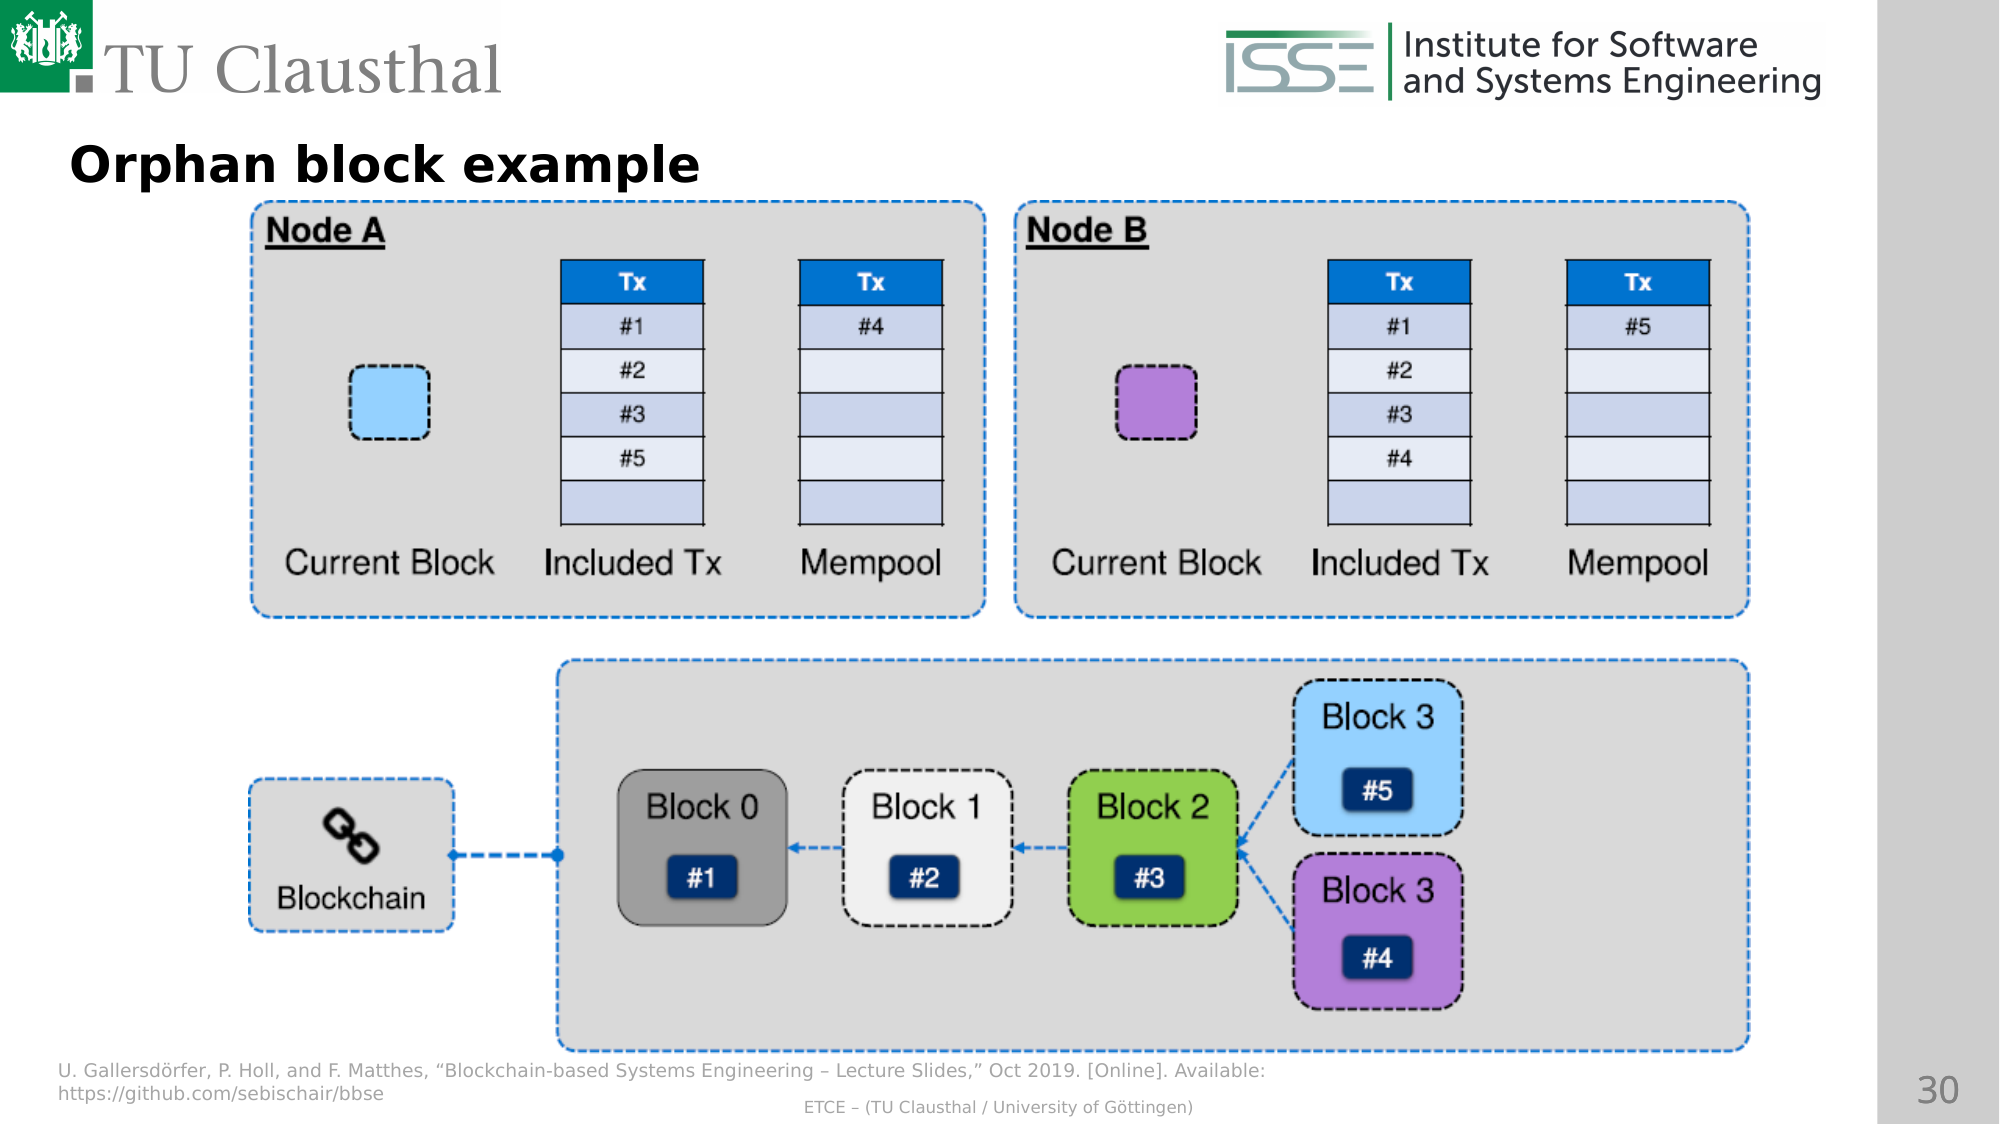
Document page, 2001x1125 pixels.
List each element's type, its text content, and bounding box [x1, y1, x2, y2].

picture [248, 200, 1751, 1054]
text_box Orphan block example [55, 125, 1818, 208]
text_box U. Gallersdörfer, P. Holl, and F. Matthes, “Blockchain-based Systems Engineering – Lecture Slides,” Oct 2019. [Online]. Available: https://github.com/sebischair/bbse [43, 1051, 1521, 1112]
picture [0, 0, 501, 93]
picture [1218, 22, 1826, 107]
